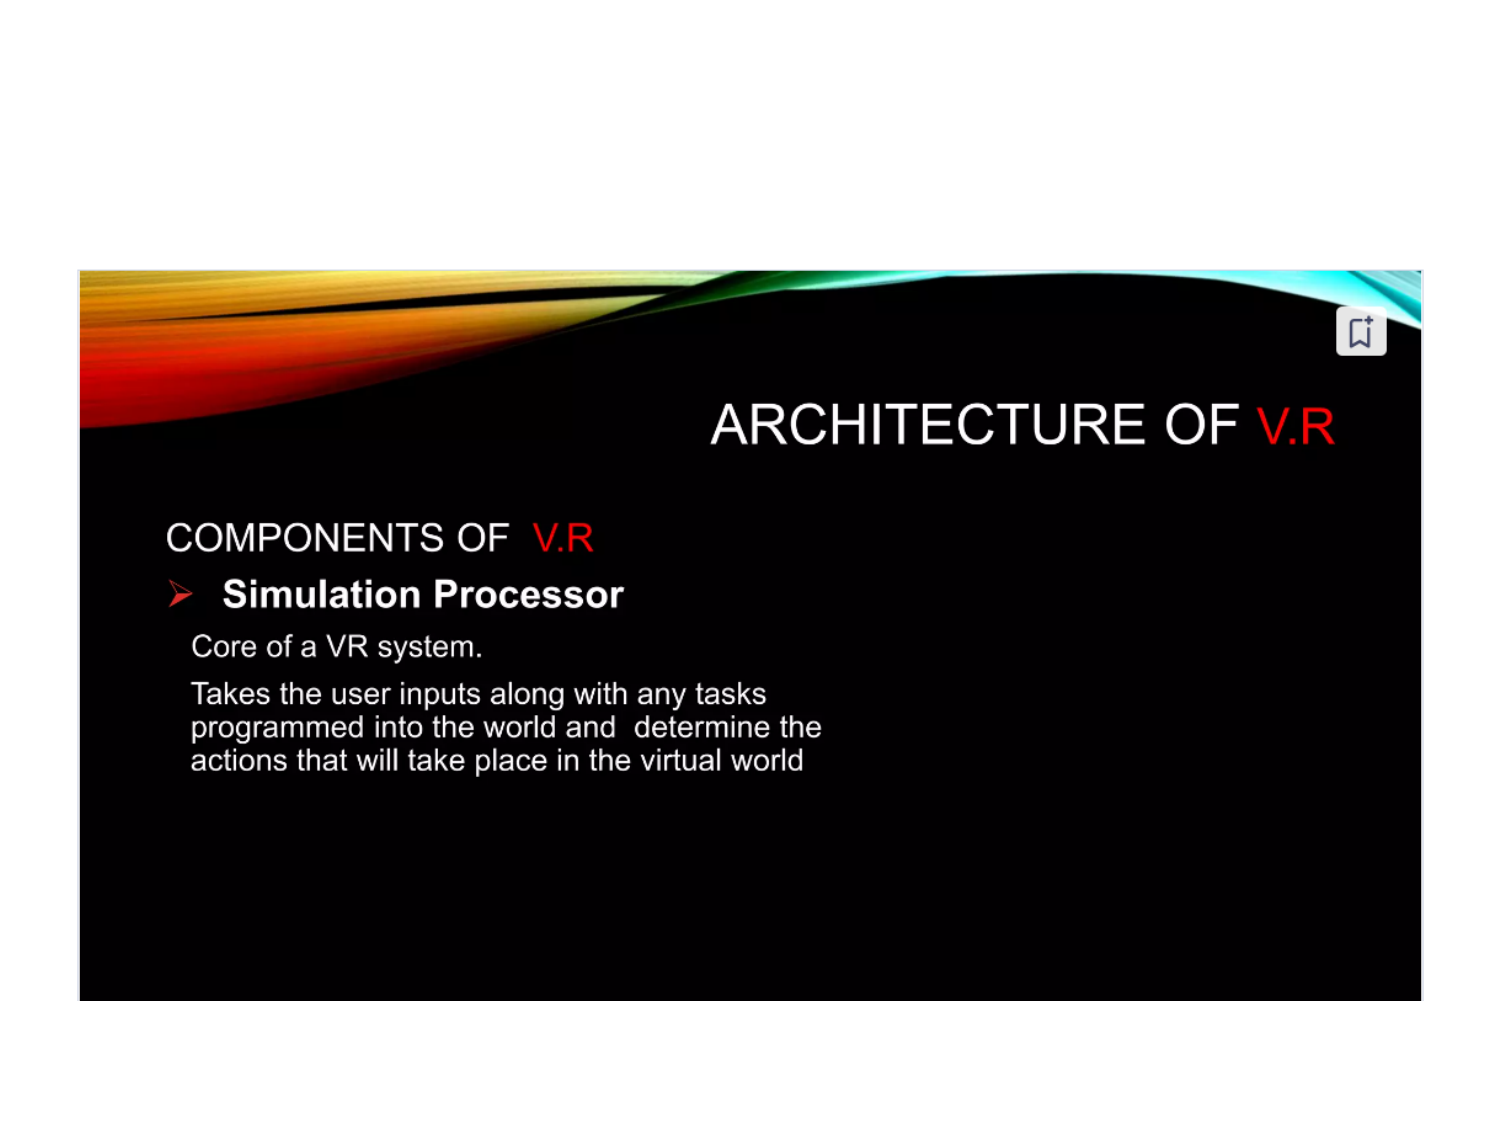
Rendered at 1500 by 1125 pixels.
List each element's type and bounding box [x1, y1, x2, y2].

list [74, 266, 1426, 1002]
